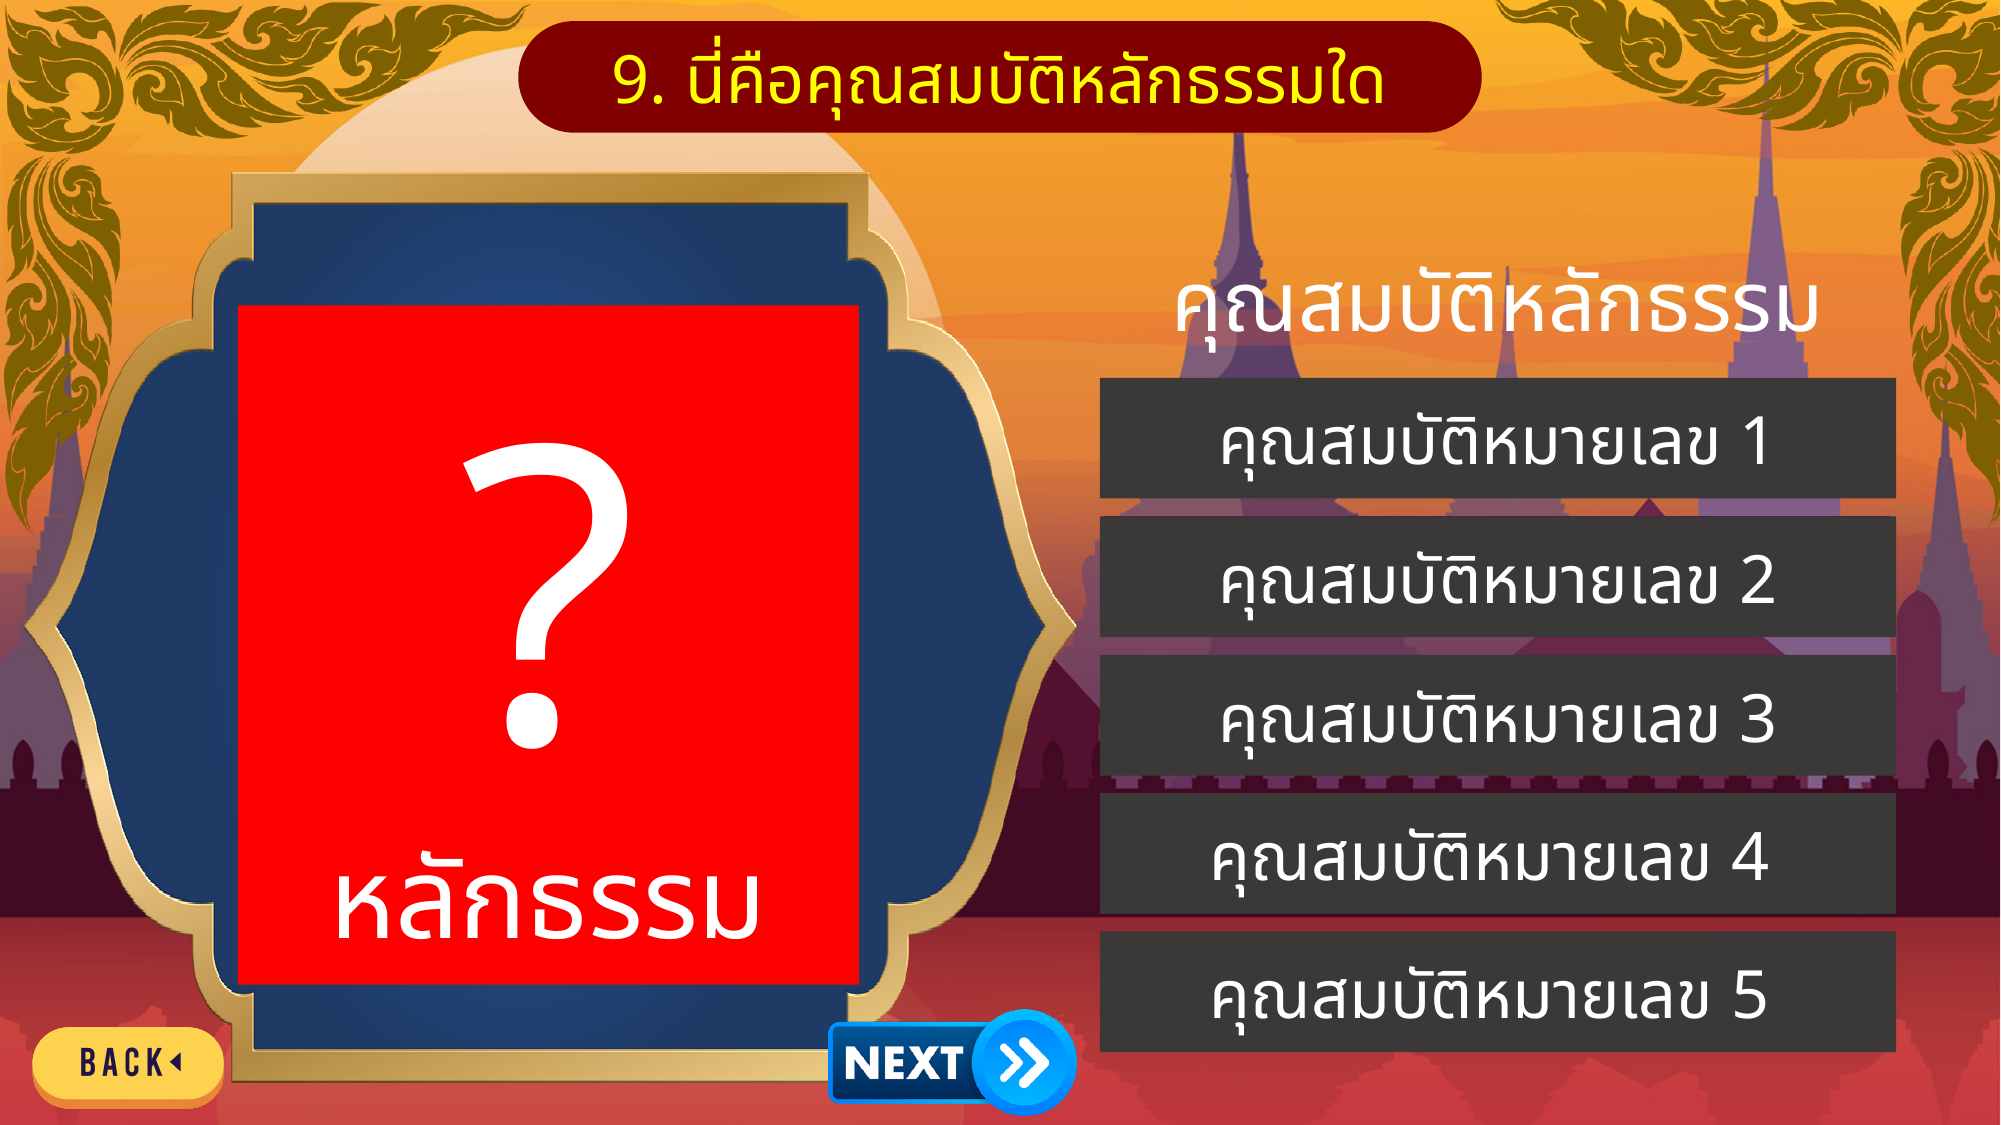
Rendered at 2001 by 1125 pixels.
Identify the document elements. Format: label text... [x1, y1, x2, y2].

text_box 9. นี่คือคุณสมบัติหลักธรรมใด [531, 20, 1483, 134]
text_box คุณสมบัติหมายเลข 3 [1099, 654, 1897, 777]
text_box [23, 172, 1077, 1083]
text_box คุณสมบัติหลักธรรม [1076, 240, 1489, 355]
text_box คุณสมบัติหมายเลข 1 [1099, 377, 1489, 500]
text_box คุณสมบัติหมายเลข 4 [1099, 792, 1897, 915]
text_box คุณสมบัติหมายเลข 5 [1099, 930, 1897, 1053]
text_box ? หลักธรรม [237, 304, 860, 986]
text_box คุณสมบัติหมายเลข 2 [1099, 515, 1897, 638]
picture [0, 0, 2001, 1125]
